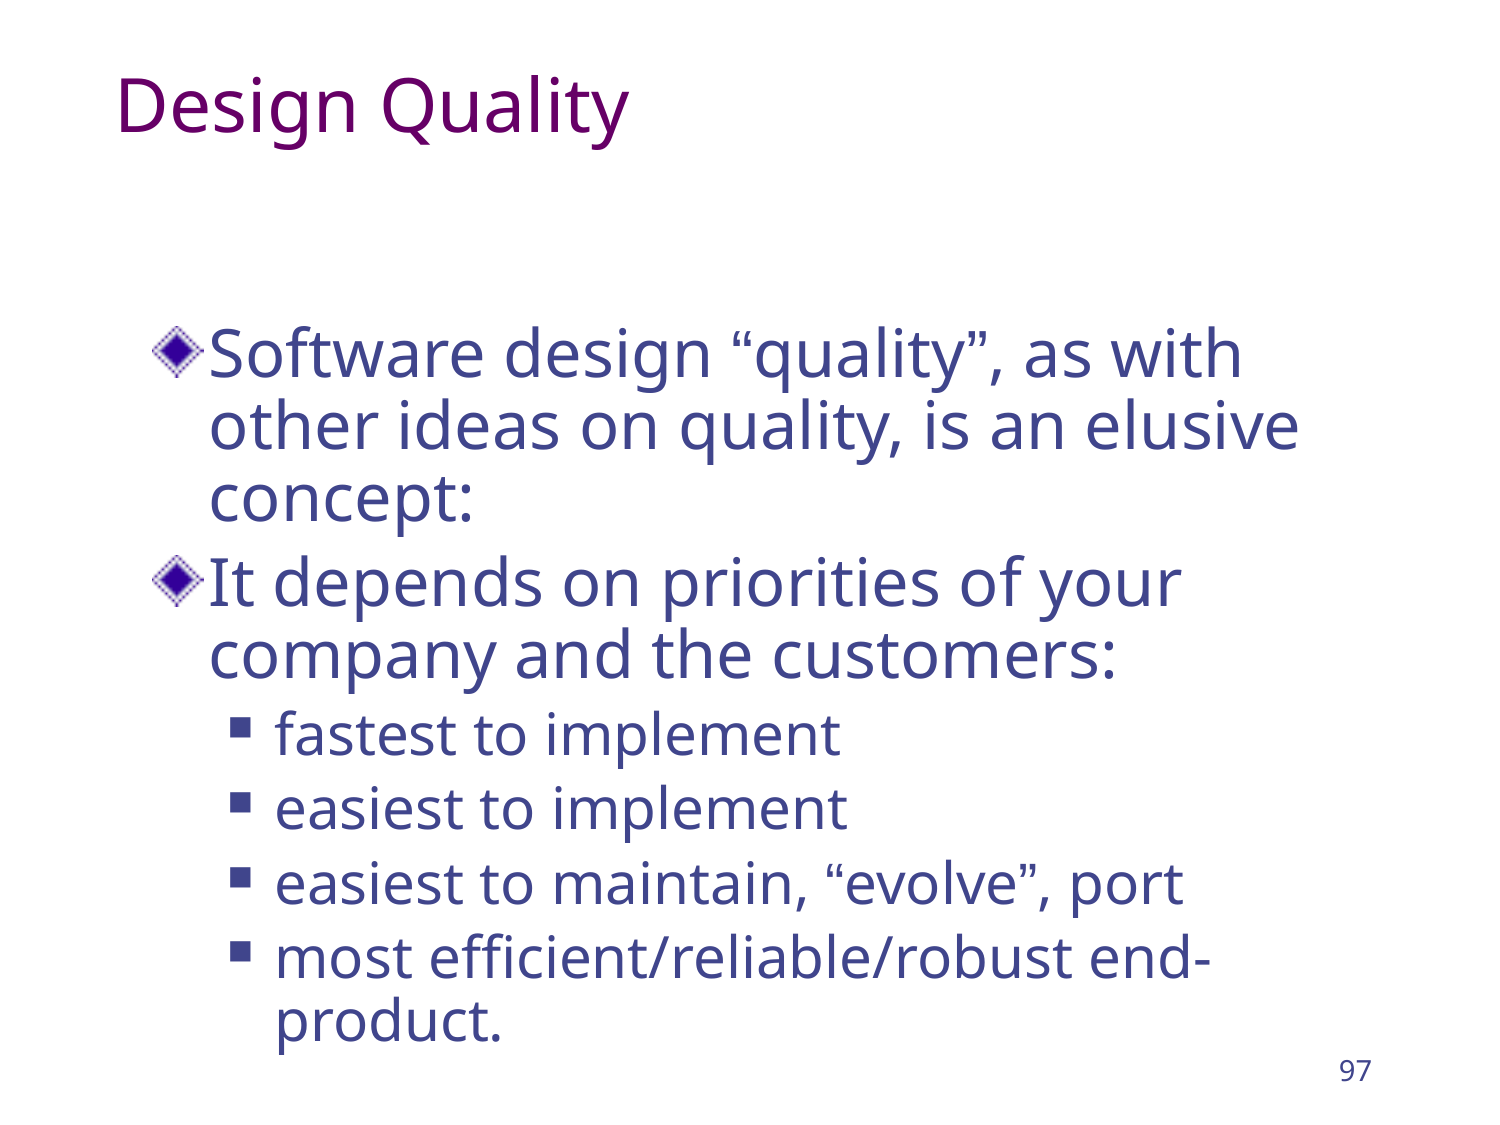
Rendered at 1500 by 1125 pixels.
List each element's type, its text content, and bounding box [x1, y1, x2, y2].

slide_number 97 [1074, 1025, 1388, 1100]
title Design Quality [99, 50, 1375, 238]
list Software design “quality”, as with other ideas on quality, is an elusive concept: It depends on priorities of your company and the customers: fastest to implement easiest to implement easiest to maintain, “evolve”, port most efficient/reliable/robust end-product. [137, 312, 1413, 988]
picture [152, 555, 204, 607]
picture [152, 326, 204, 378]
